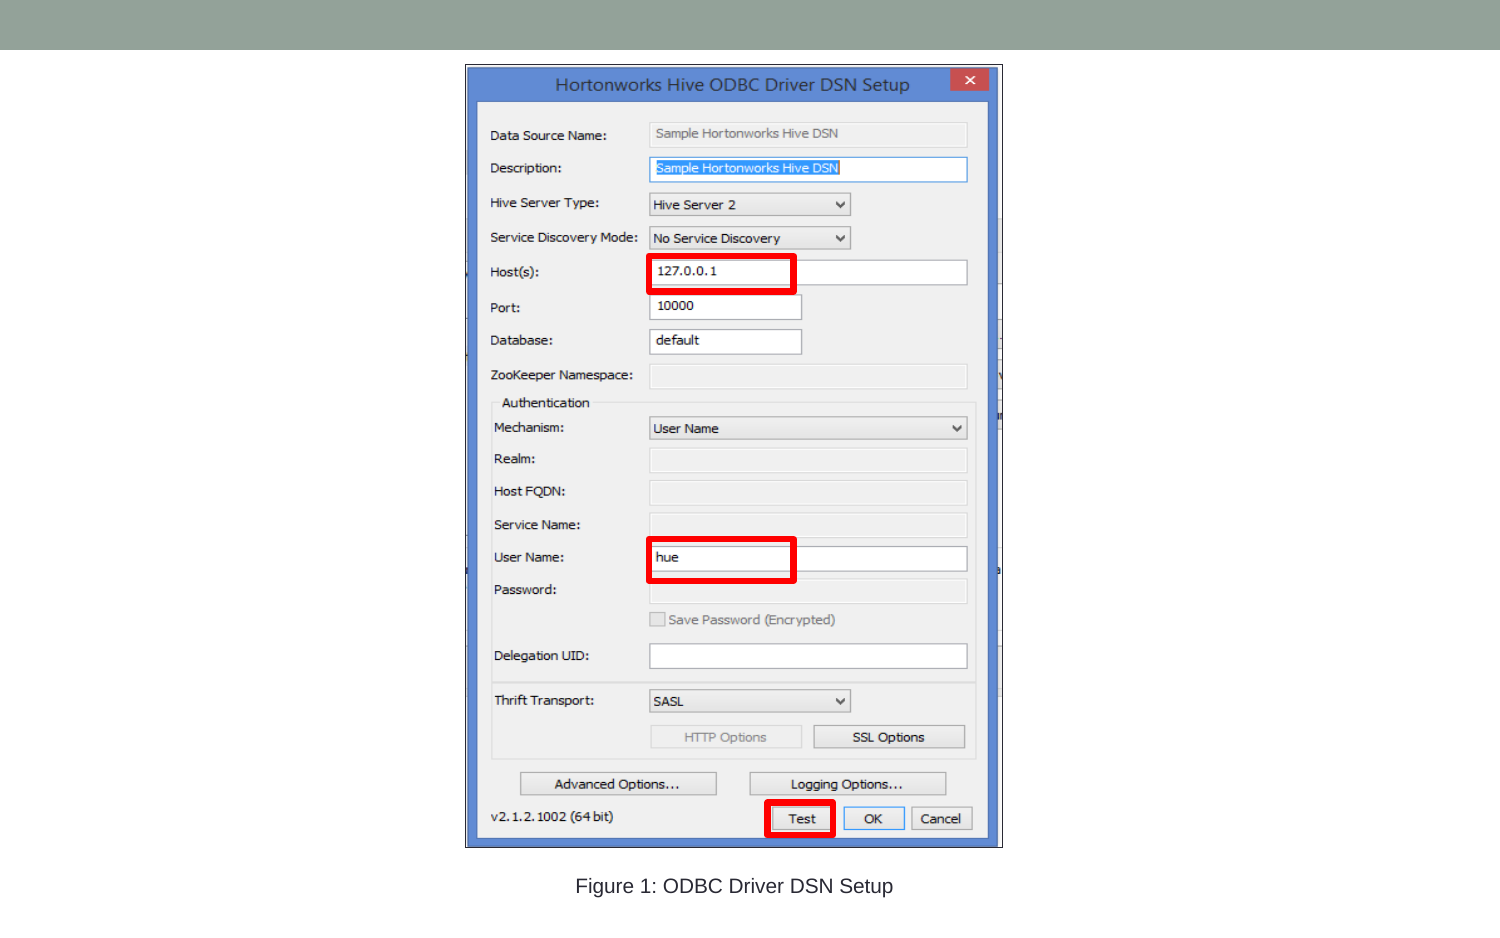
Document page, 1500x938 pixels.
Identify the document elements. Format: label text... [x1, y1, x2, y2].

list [465, 64, 1004, 848]
text_box Figure 1: ODBC Driver DSN Setup [465, 865, 1003, 905]
